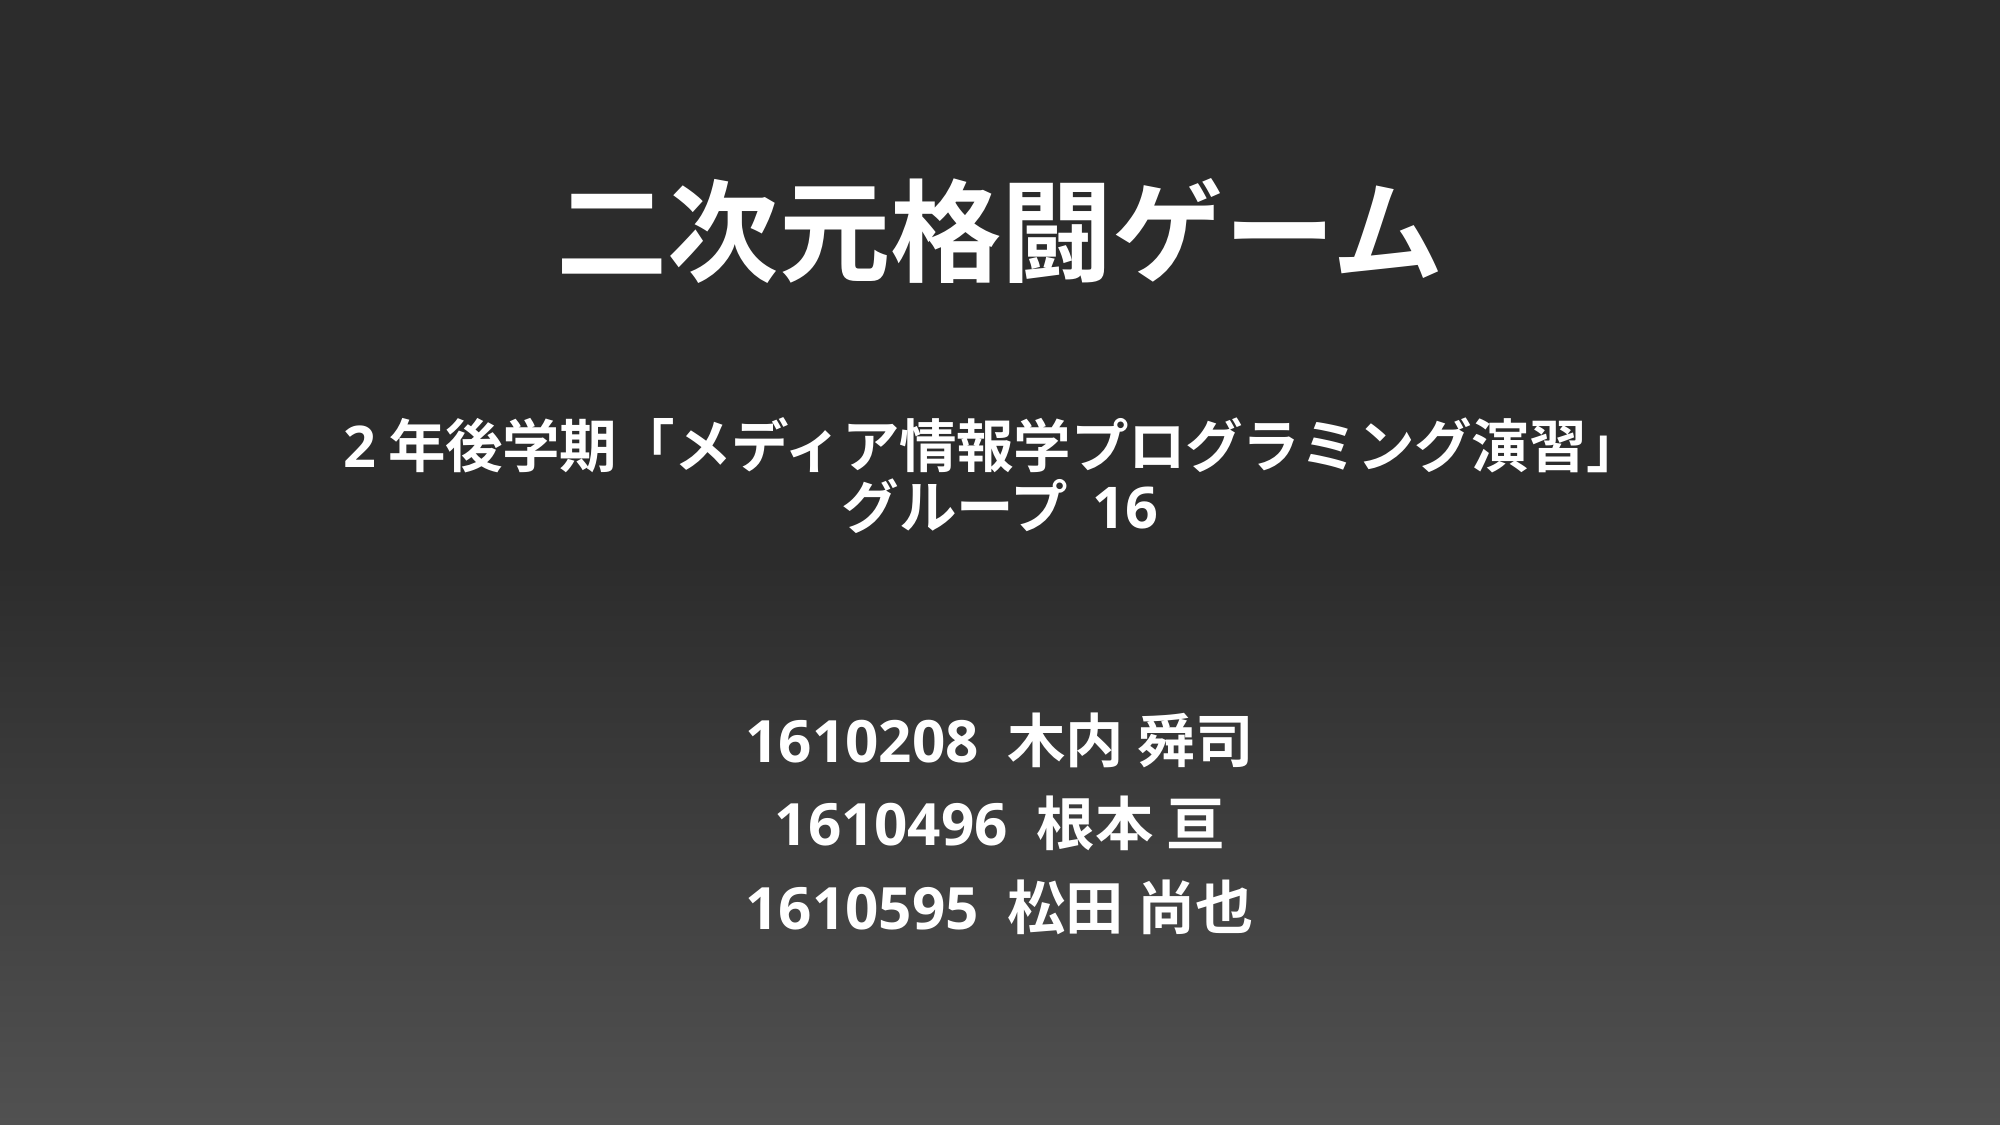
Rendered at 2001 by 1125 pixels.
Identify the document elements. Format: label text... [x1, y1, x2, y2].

subtitle 1610208 木内 舜司 1610496 根本 亘 1610595 松田 尚也 [249, 704, 1750, 976]
title 二次元格闘ゲーム 2年後学期「メディア情報学プログラミング演習」 グループ 16 [249, 160, 1750, 683]
